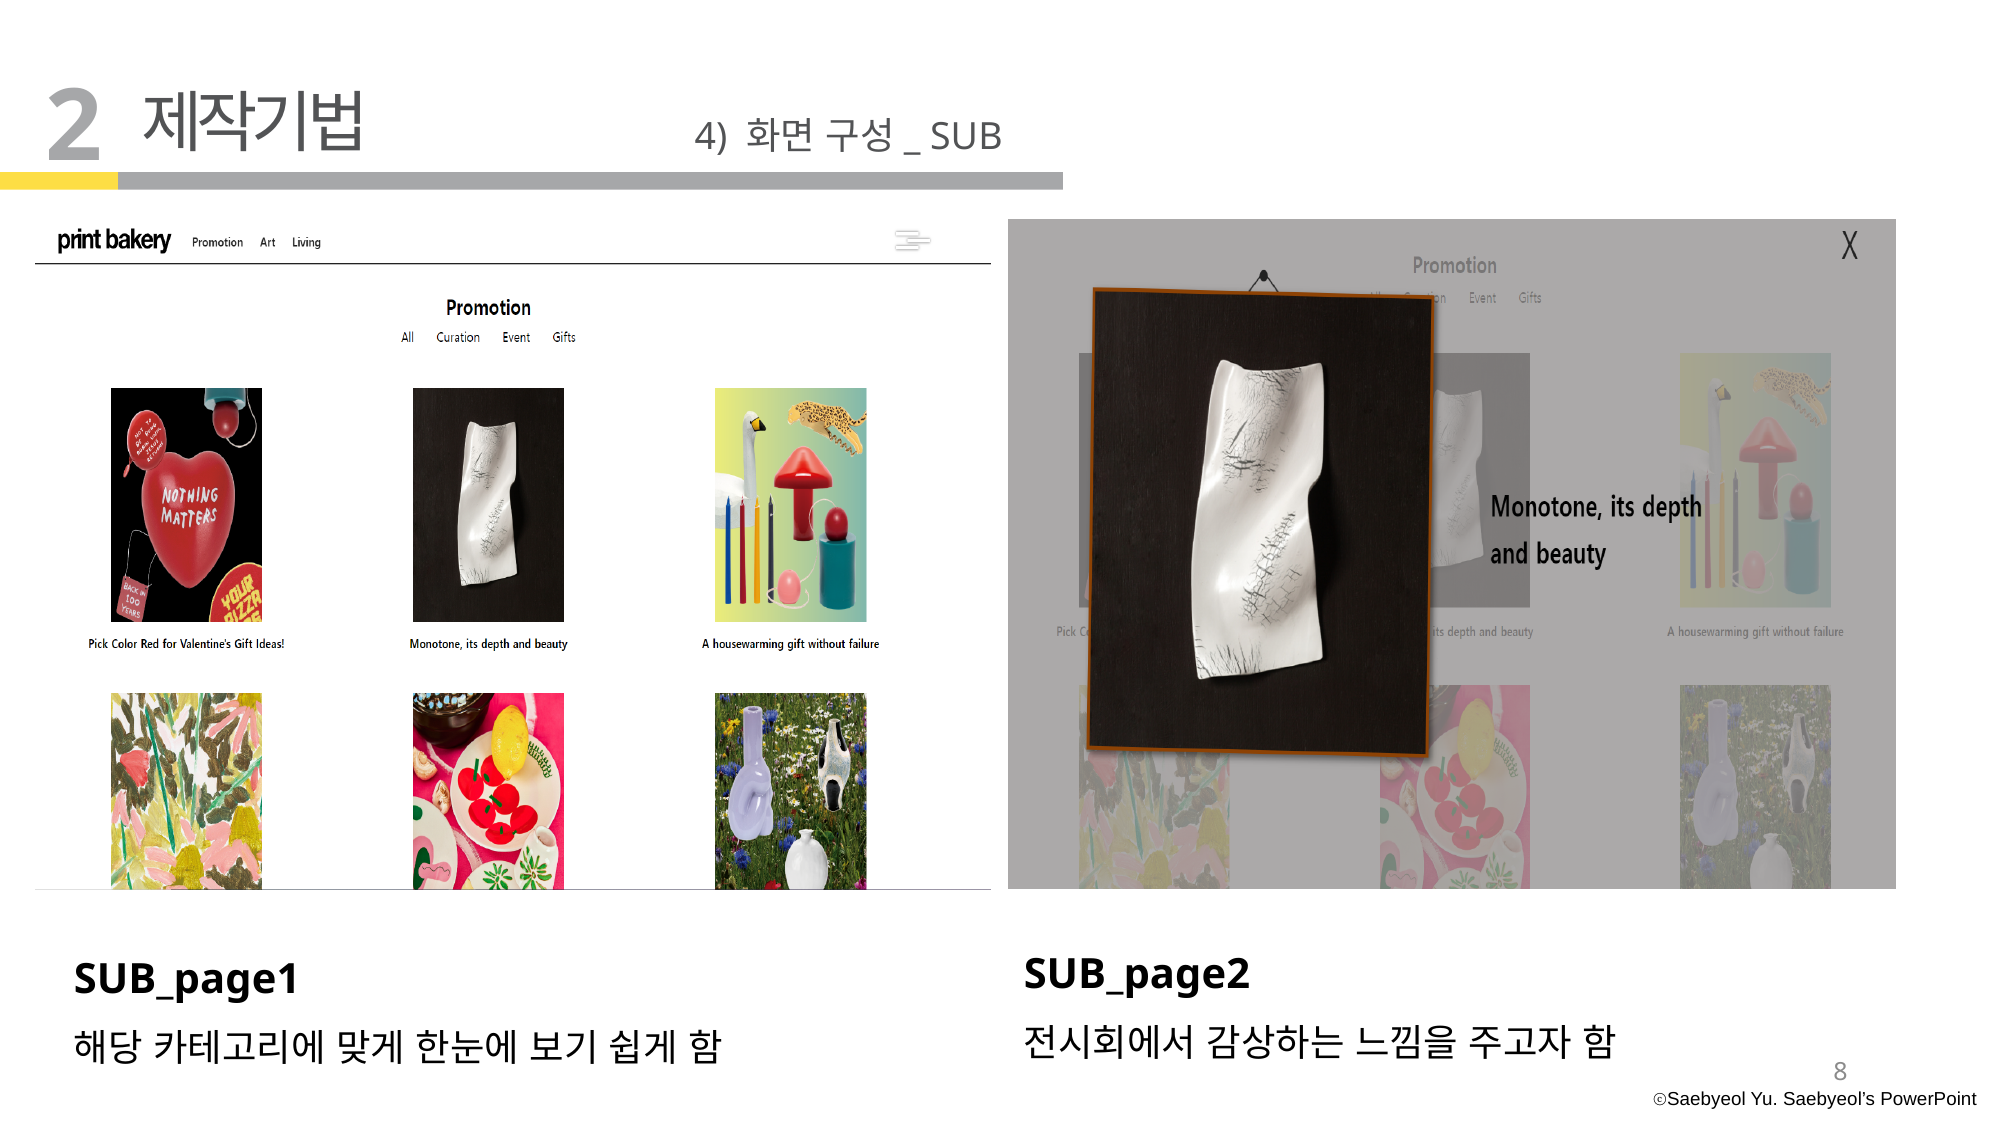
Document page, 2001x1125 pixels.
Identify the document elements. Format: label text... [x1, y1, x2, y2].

picture [34, 219, 991, 890]
text_box [119, 171, 1064, 191]
picture [1008, 219, 1896, 889]
text_box 2 [30, 53, 118, 189]
text_box SUB_page1 해당 카테고리에 맞게 한눈에 보기 쉽게 함 [59, 919, 918, 1077]
slide_number 8 [1412, 1042, 1863, 1103]
text_box 4) 화면 구성_ SUB [679, 104, 1018, 165]
text_box SUB_page2 전시회에서 감상하는 느낌을 주고자 함 [1008, 914, 1810, 1072]
text_box 제작기법 [126, 72, 384, 168]
text_box [0, 171, 119, 191]
